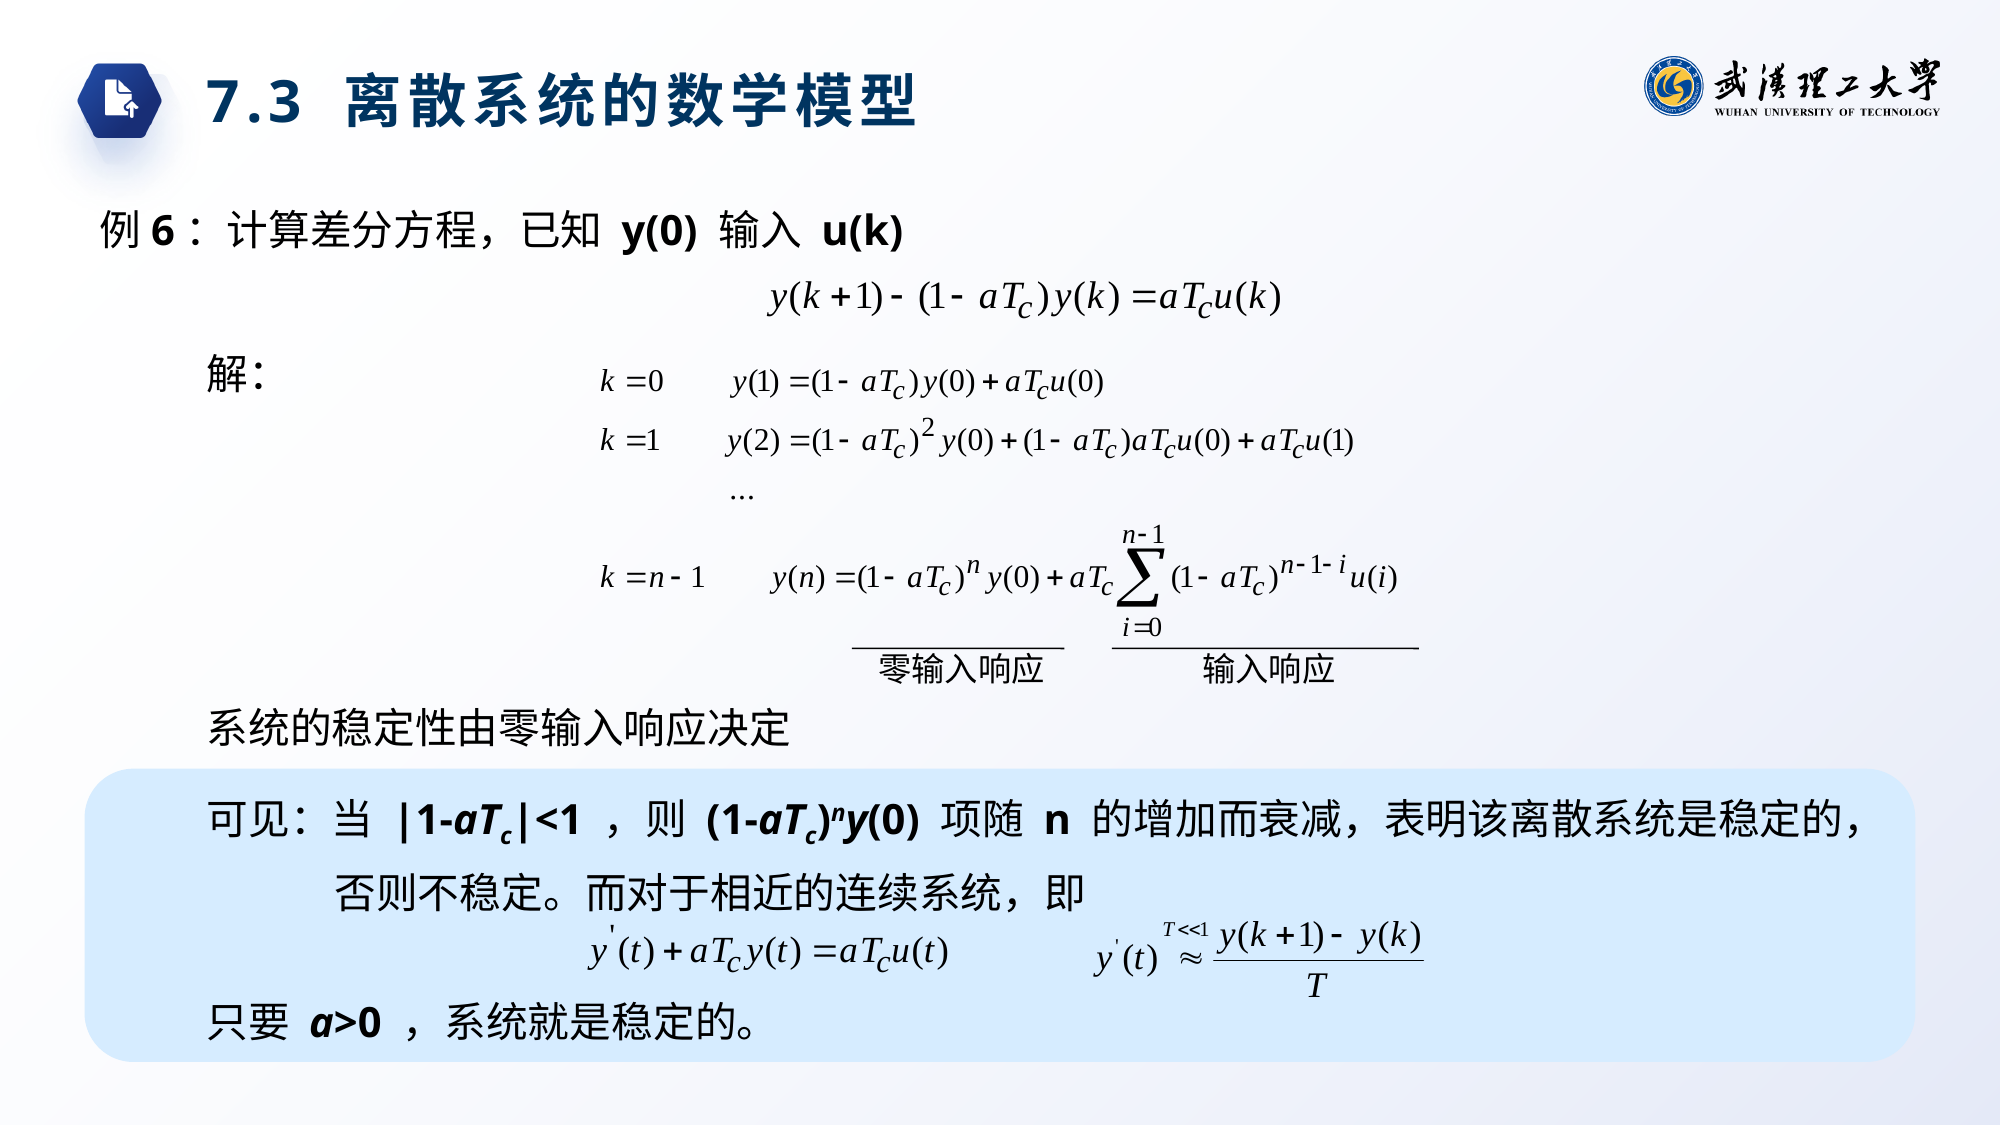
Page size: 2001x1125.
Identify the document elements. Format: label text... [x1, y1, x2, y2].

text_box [757, 265, 1293, 333]
text_box 解： [191, 322, 296, 405]
list 7.3 离散系统的数学模型 [191, 56, 1624, 143]
picture [0, 0, 2000, 1125]
text_box 系统的稳定性由零输入响应决定 可见：当 |1-aTc|<1 ，则 (1-aTc)ny(0) 项随 n 的增加而衰减，表明该离散系统是稳定的，否则不稳定。而对于相近的连续系统，即 [191, 694, 1860, 925]
text_box [83, 767, 1917, 1064]
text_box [578, 912, 959, 986]
text_box 零输入响应 [849, 649, 1074, 694]
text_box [1087, 912, 1431, 1006]
text_box 只要 a>0 ，系统就是稳定的。 [191, 988, 776, 1054]
text_box 输入响应 [1156, 649, 1382, 694]
text_box 例6：计算差分方程，已知 y(0) 输入 u(k) [84, 178, 1478, 261]
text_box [592, 355, 1408, 649]
